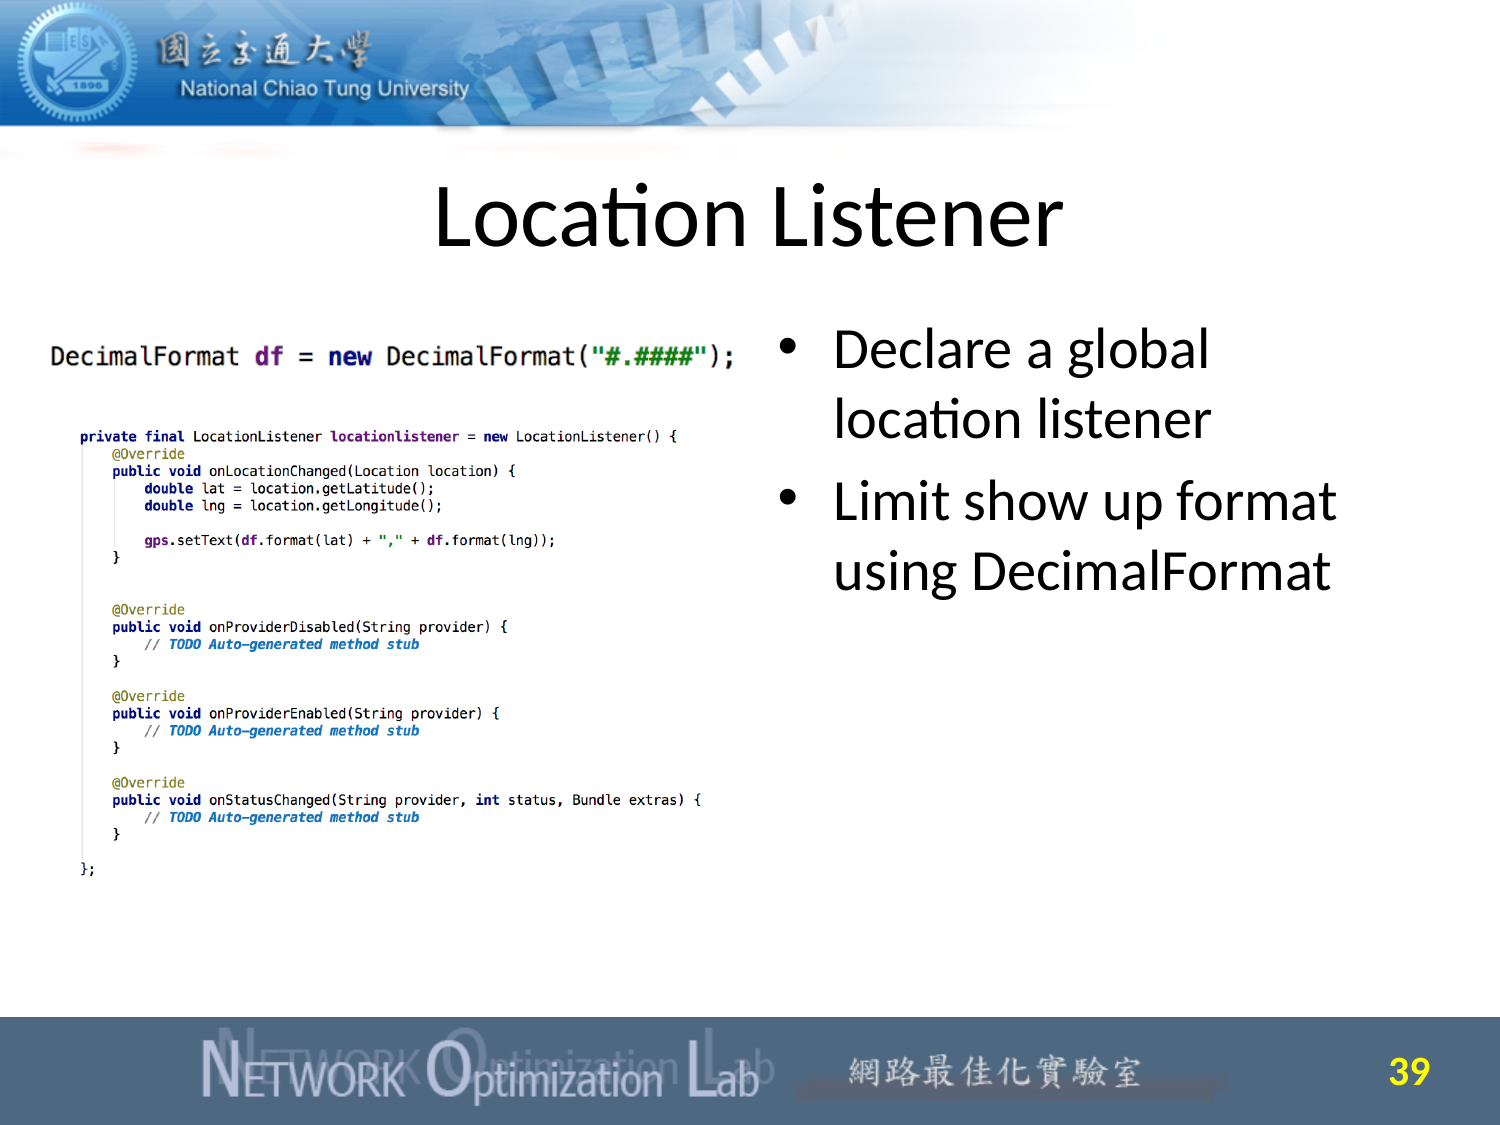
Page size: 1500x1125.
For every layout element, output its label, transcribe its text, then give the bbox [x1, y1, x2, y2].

list Declare a global location listener Limit show up format using DecimalFormat [762, 302, 1425, 1005]
title Location Listener [75, 127, 1425, 291]
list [74, 424, 738, 883]
picture [0, 0, 1500, 1017]
